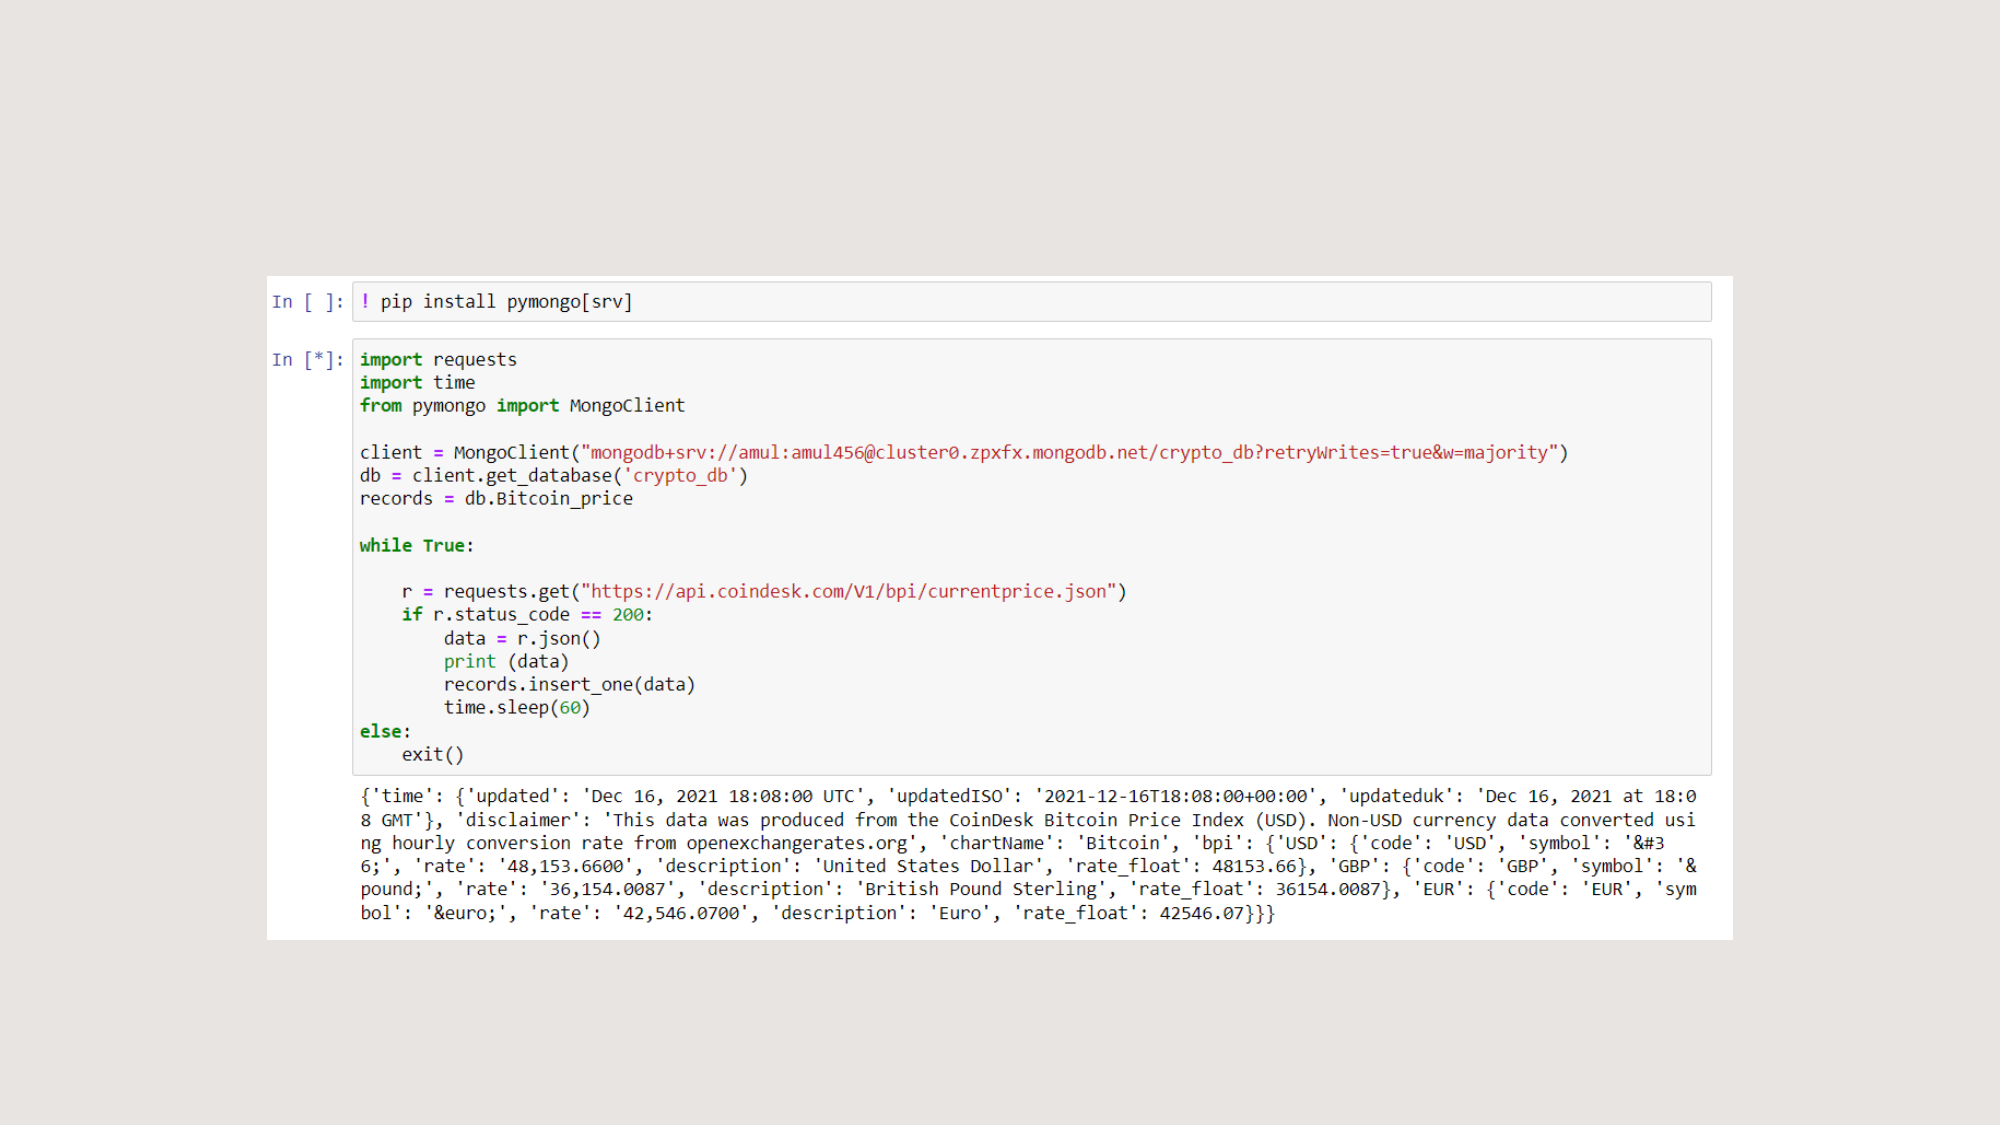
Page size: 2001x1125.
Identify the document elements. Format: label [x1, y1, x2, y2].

list [267, 276, 1733, 940]
